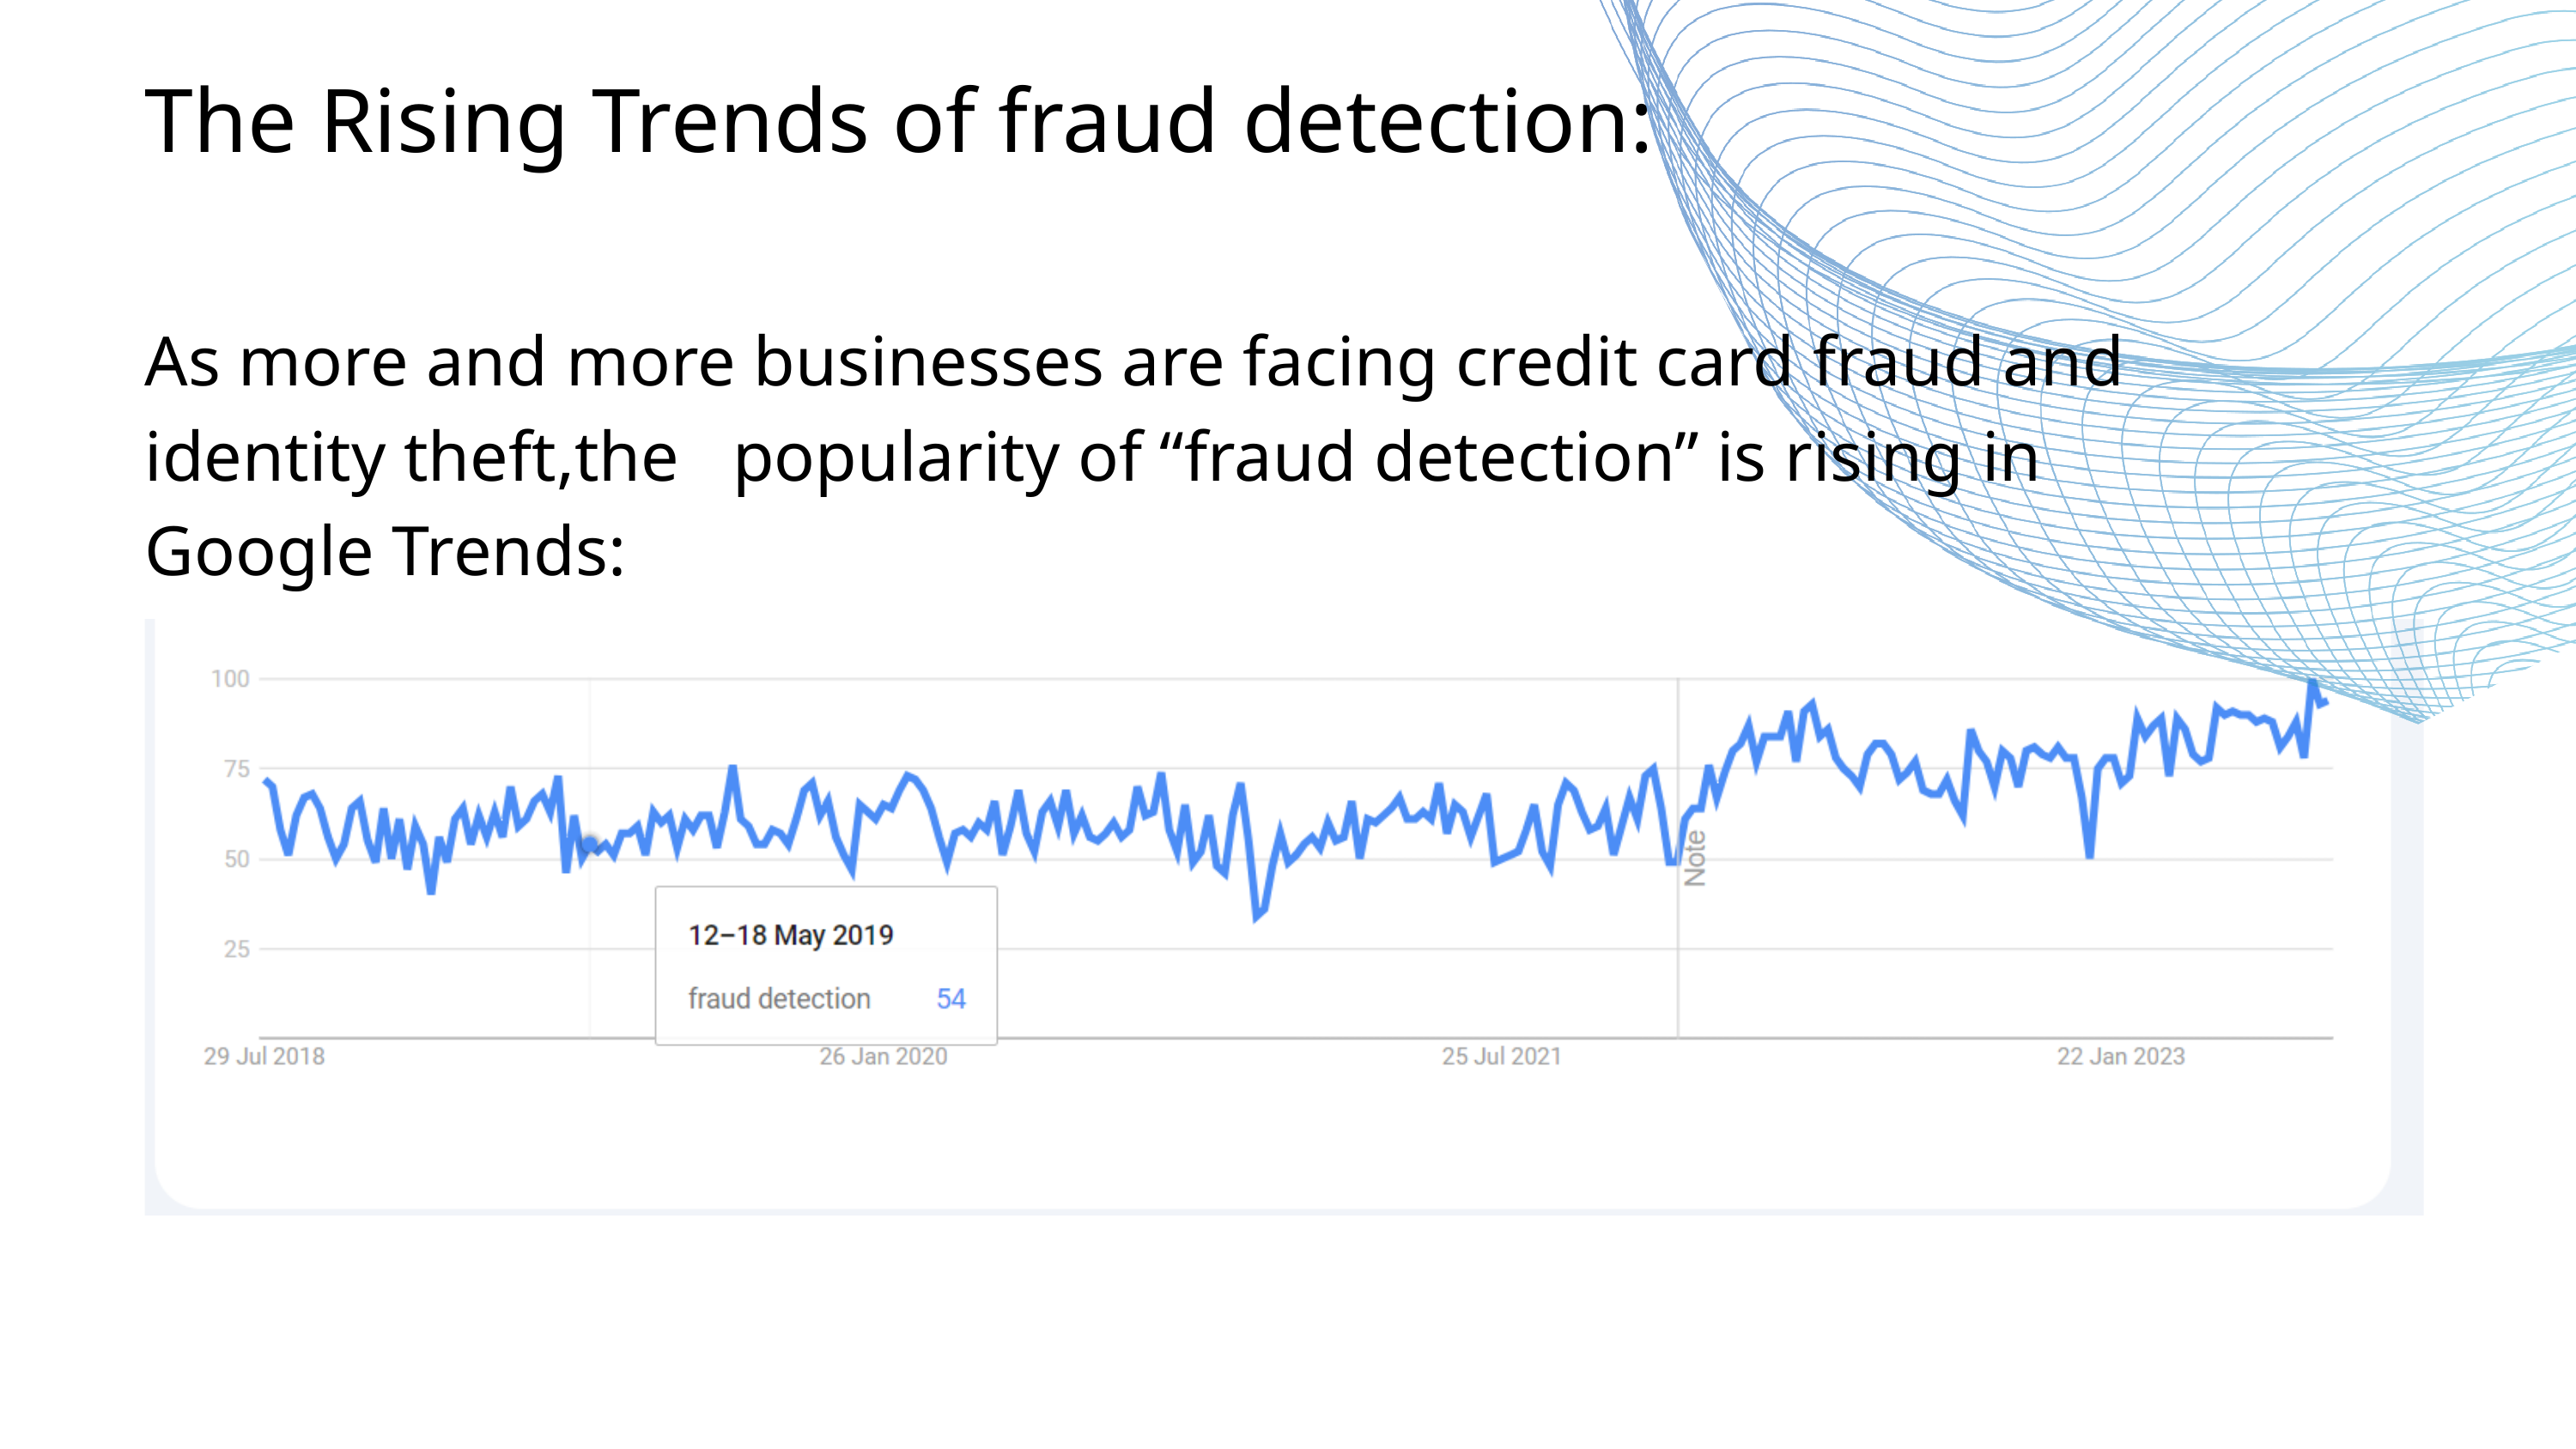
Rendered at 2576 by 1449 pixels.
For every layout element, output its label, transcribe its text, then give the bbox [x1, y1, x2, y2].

text_box [1571, 0, 2576, 918]
text_box [144, 619, 2424, 1216]
text_box The Rising Trends of fraud detection: [144, 47, 1726, 304]
text_box As more and more businesses are facing credit card fraud and identity theft,the popularity of “fraud detection” is rising in Google Trends: [144, 304, 2183, 590]
